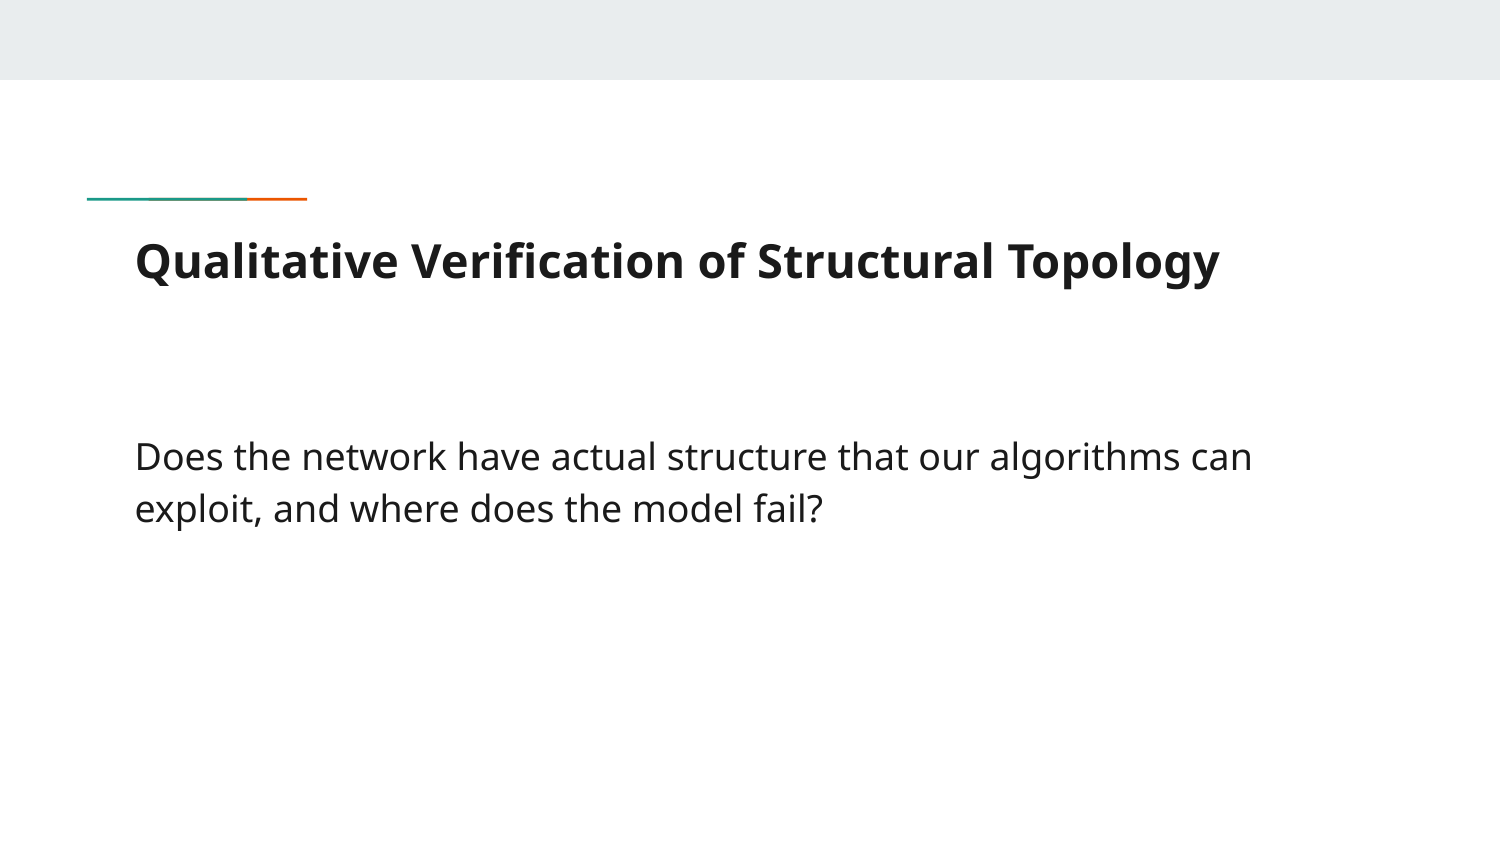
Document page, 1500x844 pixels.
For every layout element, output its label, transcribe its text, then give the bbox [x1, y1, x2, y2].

title Qualitative Verification of Structural Topology [119, 216, 1381, 305]
list Does the network have actual structure that our algorithms can exploit, and where does the model fail? [119, 341, 1381, 844]
